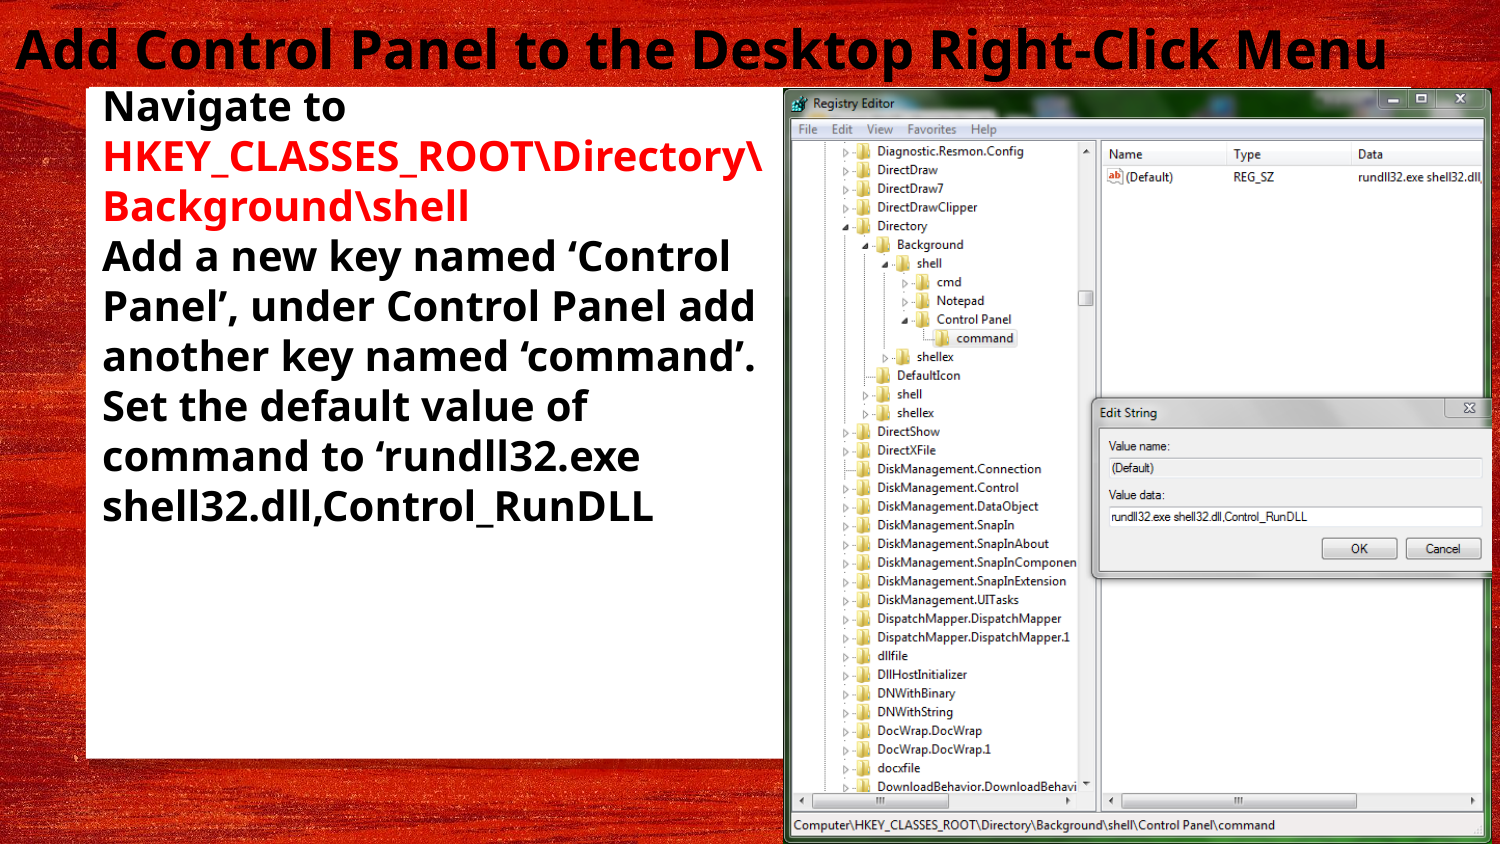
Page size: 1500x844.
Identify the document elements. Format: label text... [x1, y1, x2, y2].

title Add Control Panel to the Desktop Right-Click Menu [0, 0, 1492, 146]
picture [0, 146, 87, 844]
picture [782, 0, 1500, 844]
list Navigate to HKEY_CLASSES_ROOT\Directory\Background\shell Add a new key named ‘Control Panel’, under Control Panel add another key named ‘command’. Set the default value of command to ‘rundll32.exe shell32.dll,Control_RunDLL [87, 64, 784, 844]
